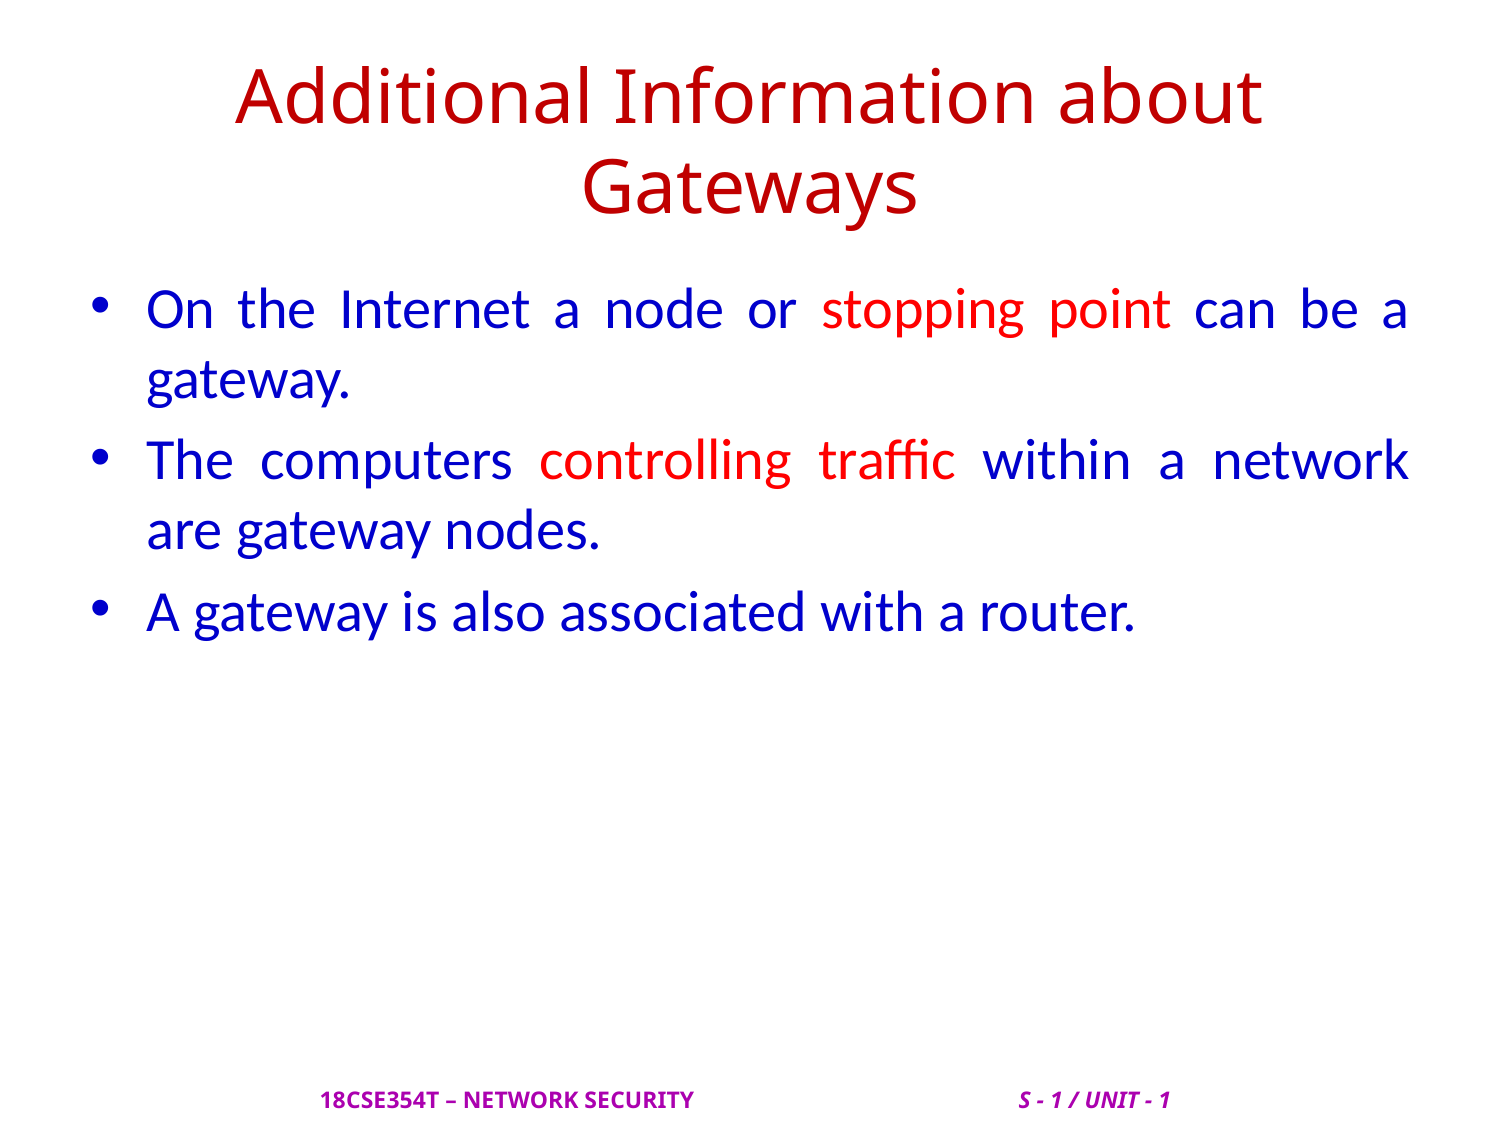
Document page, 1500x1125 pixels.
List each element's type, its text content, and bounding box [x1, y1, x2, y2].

text_box 18CSE354T – NETWORK SECURITY S - 1 / UNIT - 1 [112, 1074, 1500, 1125]
title Additional Information about Gateways [75, 45, 1425, 233]
list On the Internet a node or stopping point can be a gateway. The computers controlling traffic within a network are gateway nodes. A gateway is also associated with a router. [75, 262, 1425, 1005]
